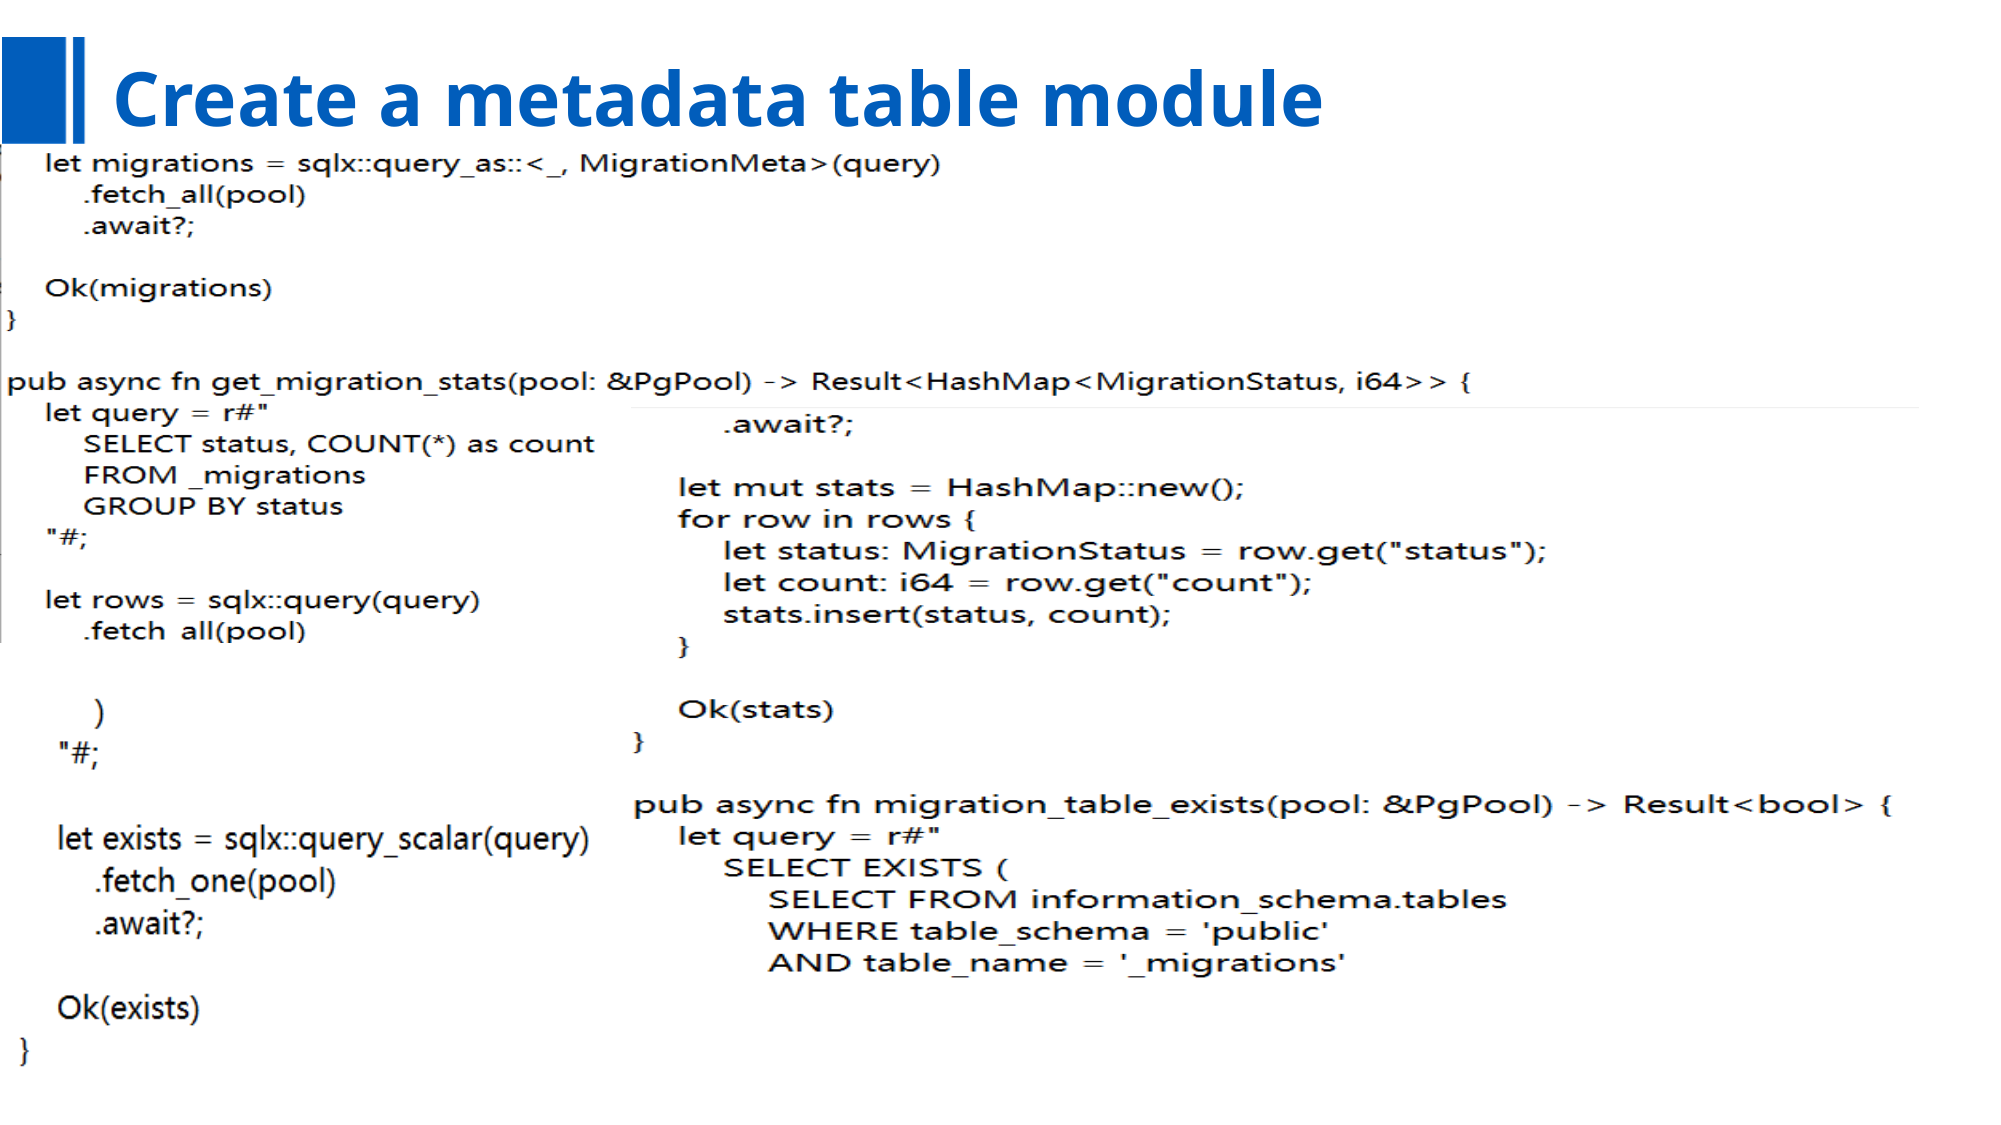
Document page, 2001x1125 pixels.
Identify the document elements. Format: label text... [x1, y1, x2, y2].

picture [0, 37, 1919, 981]
text_box Create a metadata table module [98, 43, 1385, 144]
picture [18, 693, 614, 1082]
